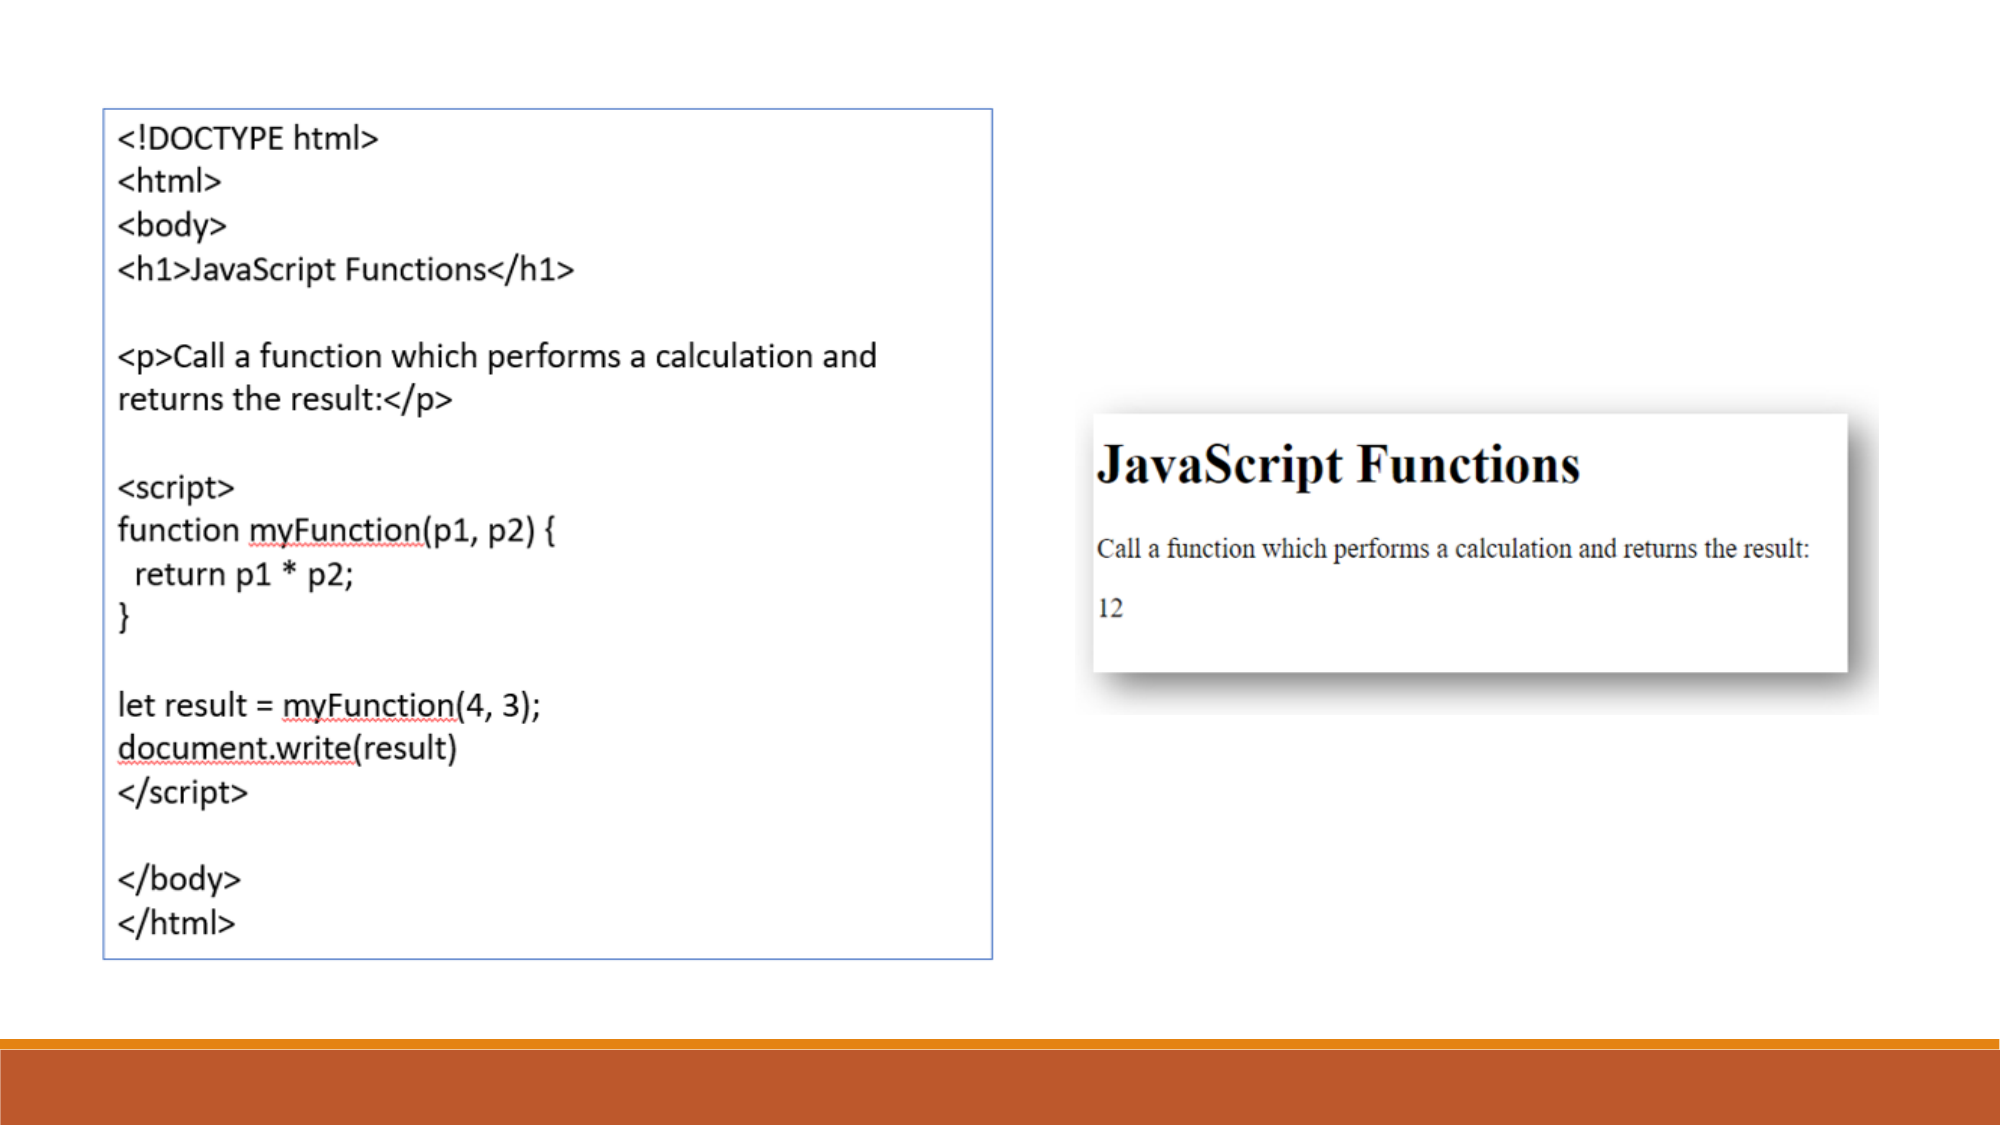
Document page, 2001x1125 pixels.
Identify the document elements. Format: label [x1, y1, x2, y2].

picture [1075, 376, 1880, 715]
picture [89, 76, 1014, 974]
